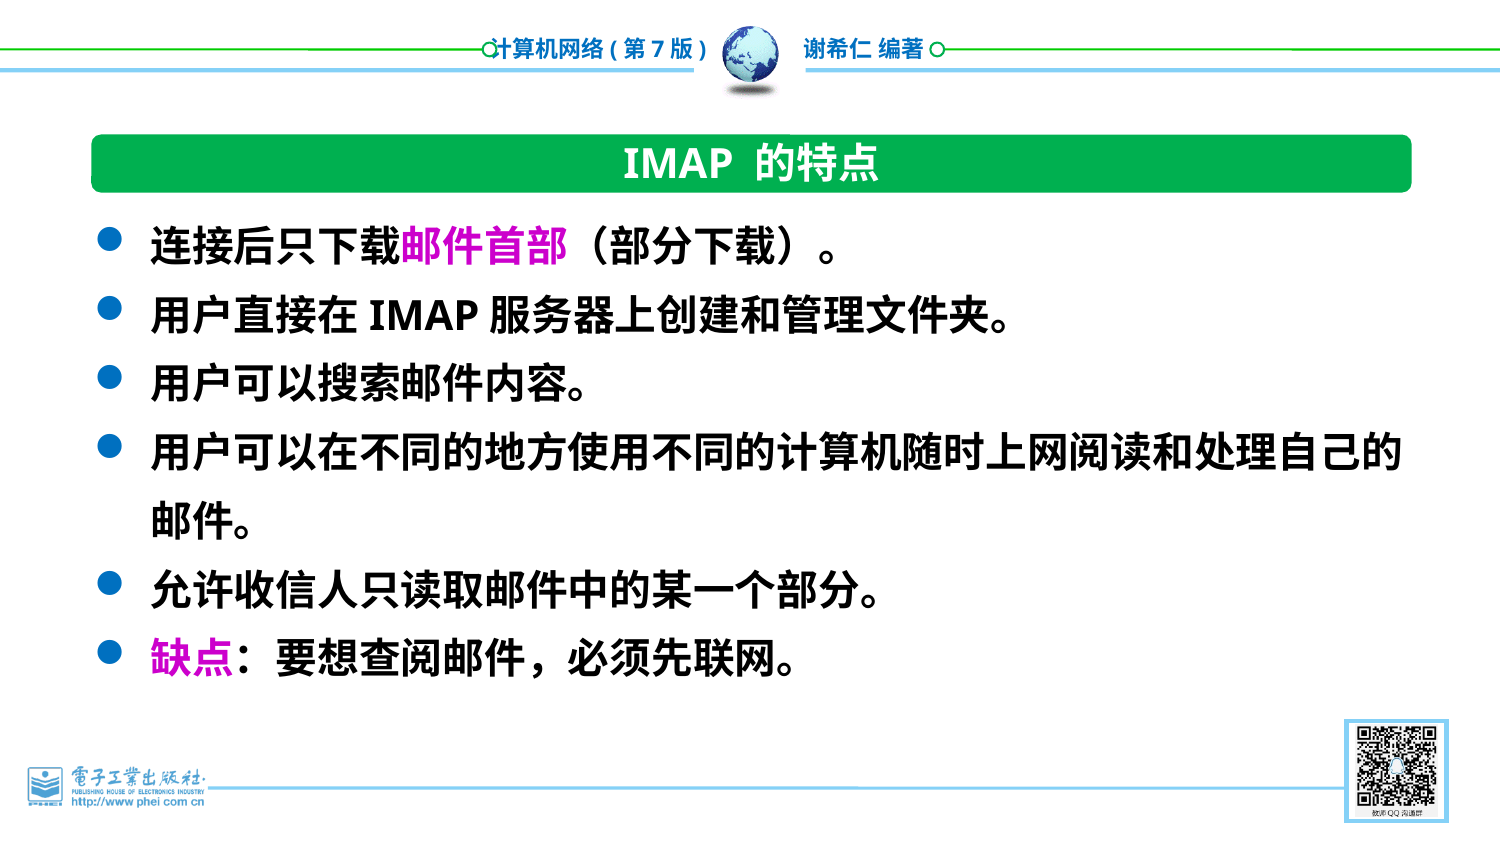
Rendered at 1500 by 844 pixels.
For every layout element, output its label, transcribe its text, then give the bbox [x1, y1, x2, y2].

picture [23, 764, 208, 809]
text_box IMAP 的特点 [608, 129, 895, 193]
picture [1355, 724, 1438, 817]
text_box [91, 134, 608, 193]
text_box [895, 134, 1412, 193]
text_box 连接后只下载邮件首部（部分下载）。 用户直接在IMAP服务器上创建和管理文件夹。 用户可以搜索邮件内容。 用户可以在不同的地方使用不同的计算机随时上网阅读和处理自己的邮件。 允许收信人只读取邮件中的某一个部分。 缺点：要想查阅邮件，必须先联网。 [79, 193, 1439, 690]
picture [720, 24, 780, 100]
